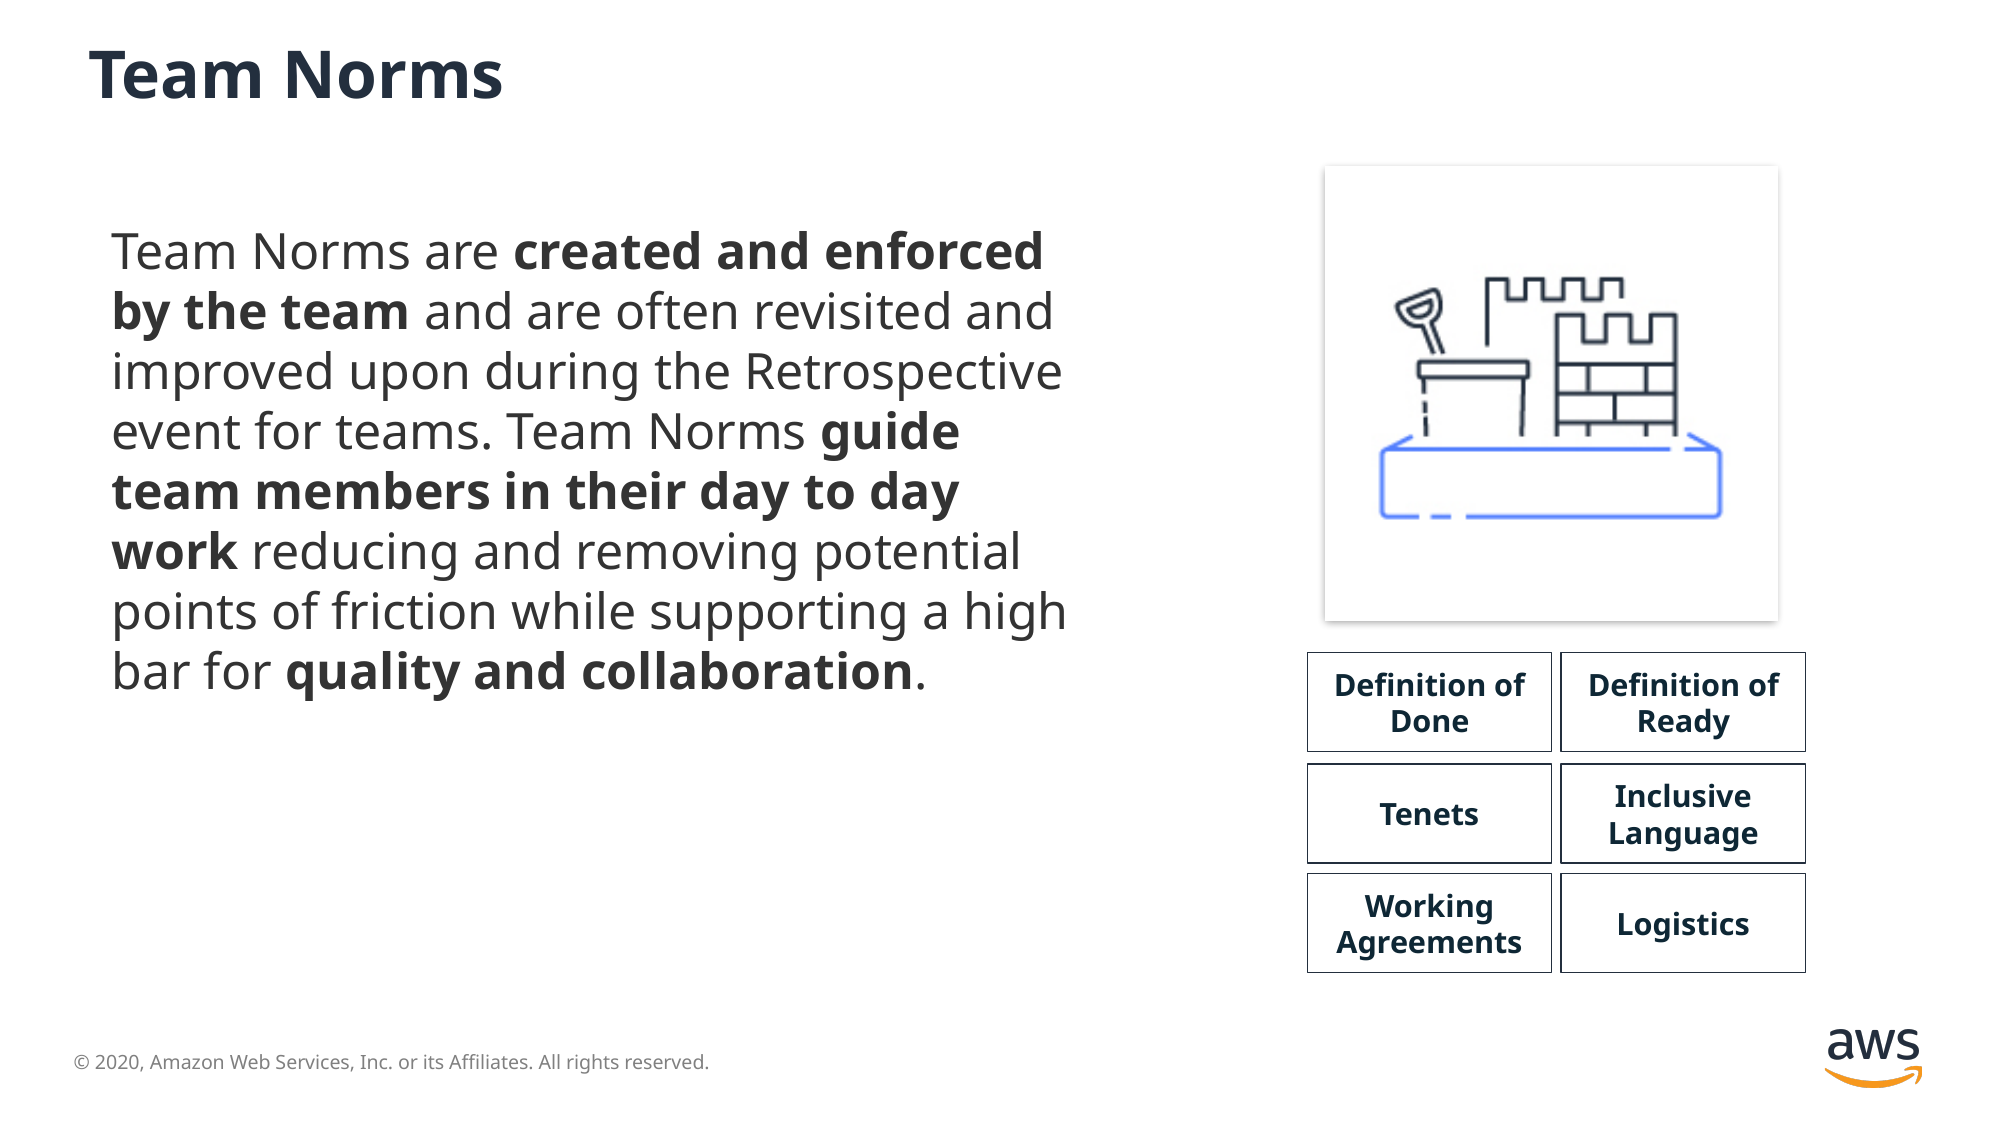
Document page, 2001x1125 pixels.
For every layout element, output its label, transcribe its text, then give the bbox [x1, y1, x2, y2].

text_box Inclusive Language [1559, 762, 1807, 865]
text_box Team Norms are created and enforced by the team and are often revisited and improved upon during the Retrospective event for teams. Team Norms guide team members in their day to day work reducing and removing potential points of friction while supporting a high bar for quality and collaboration. [96, 212, 1097, 708]
picture [1339, 180, 1764, 607]
text_box Definition of Ready [1559, 650, 1807, 754]
text_box Definition of Done [1305, 650, 1554, 754]
text_box Tenets [1305, 762, 1554, 865]
text_box Logistics [1559, 872, 1807, 975]
text_box Working Agreements [1305, 872, 1554, 975]
title Team Norms [73, 25, 1869, 145]
